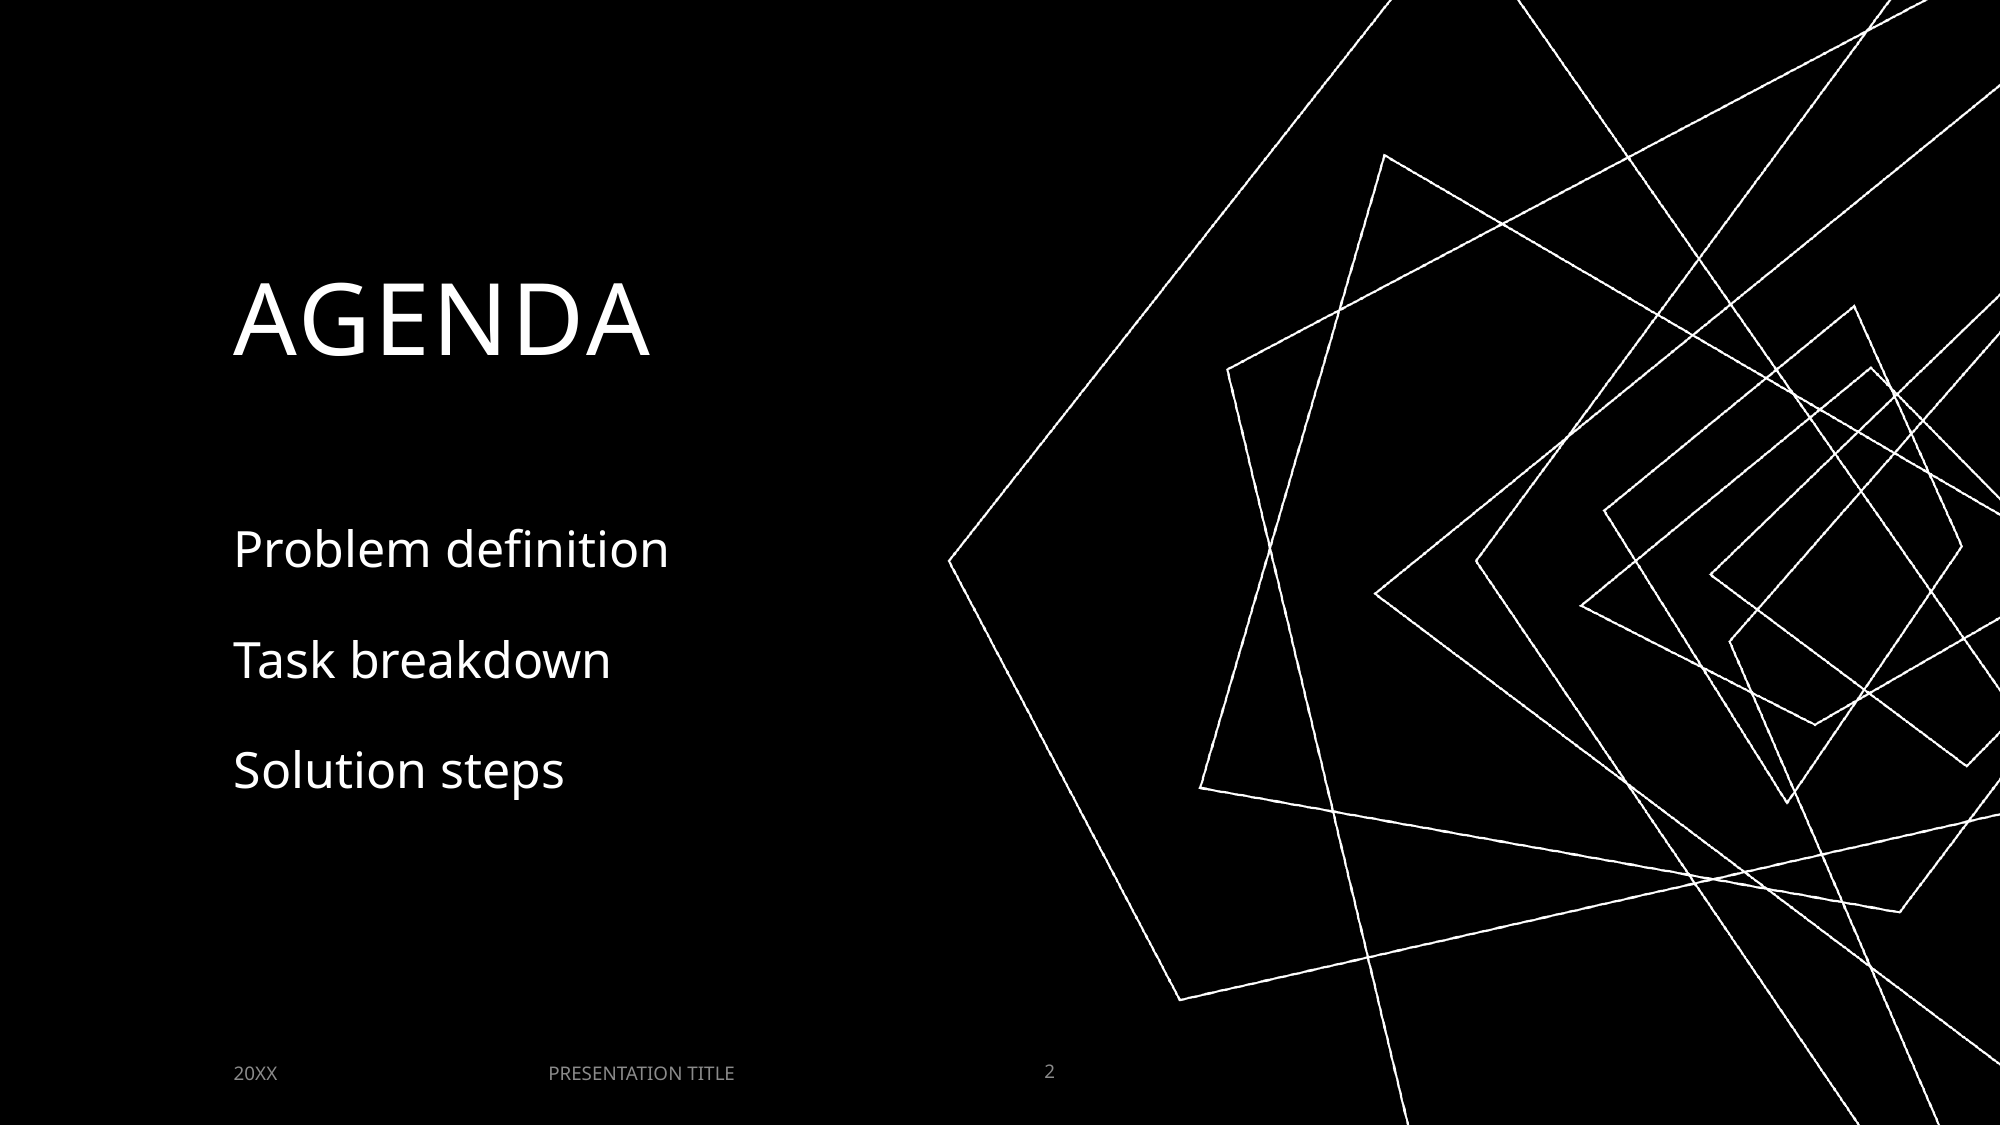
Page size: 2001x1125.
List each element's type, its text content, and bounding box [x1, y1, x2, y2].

footer PRESENTATION TITLE [437, 1042, 846, 1103]
picture [900, 0, 2000, 1125]
list Problem definition Task breakdown Solution steps [218, 479, 756, 893]
title AGENDA [218, 167, 694, 385]
slide_number 20XX [218, 1042, 381, 1103]
slide_number 2 [908, 1042, 1071, 1103]
